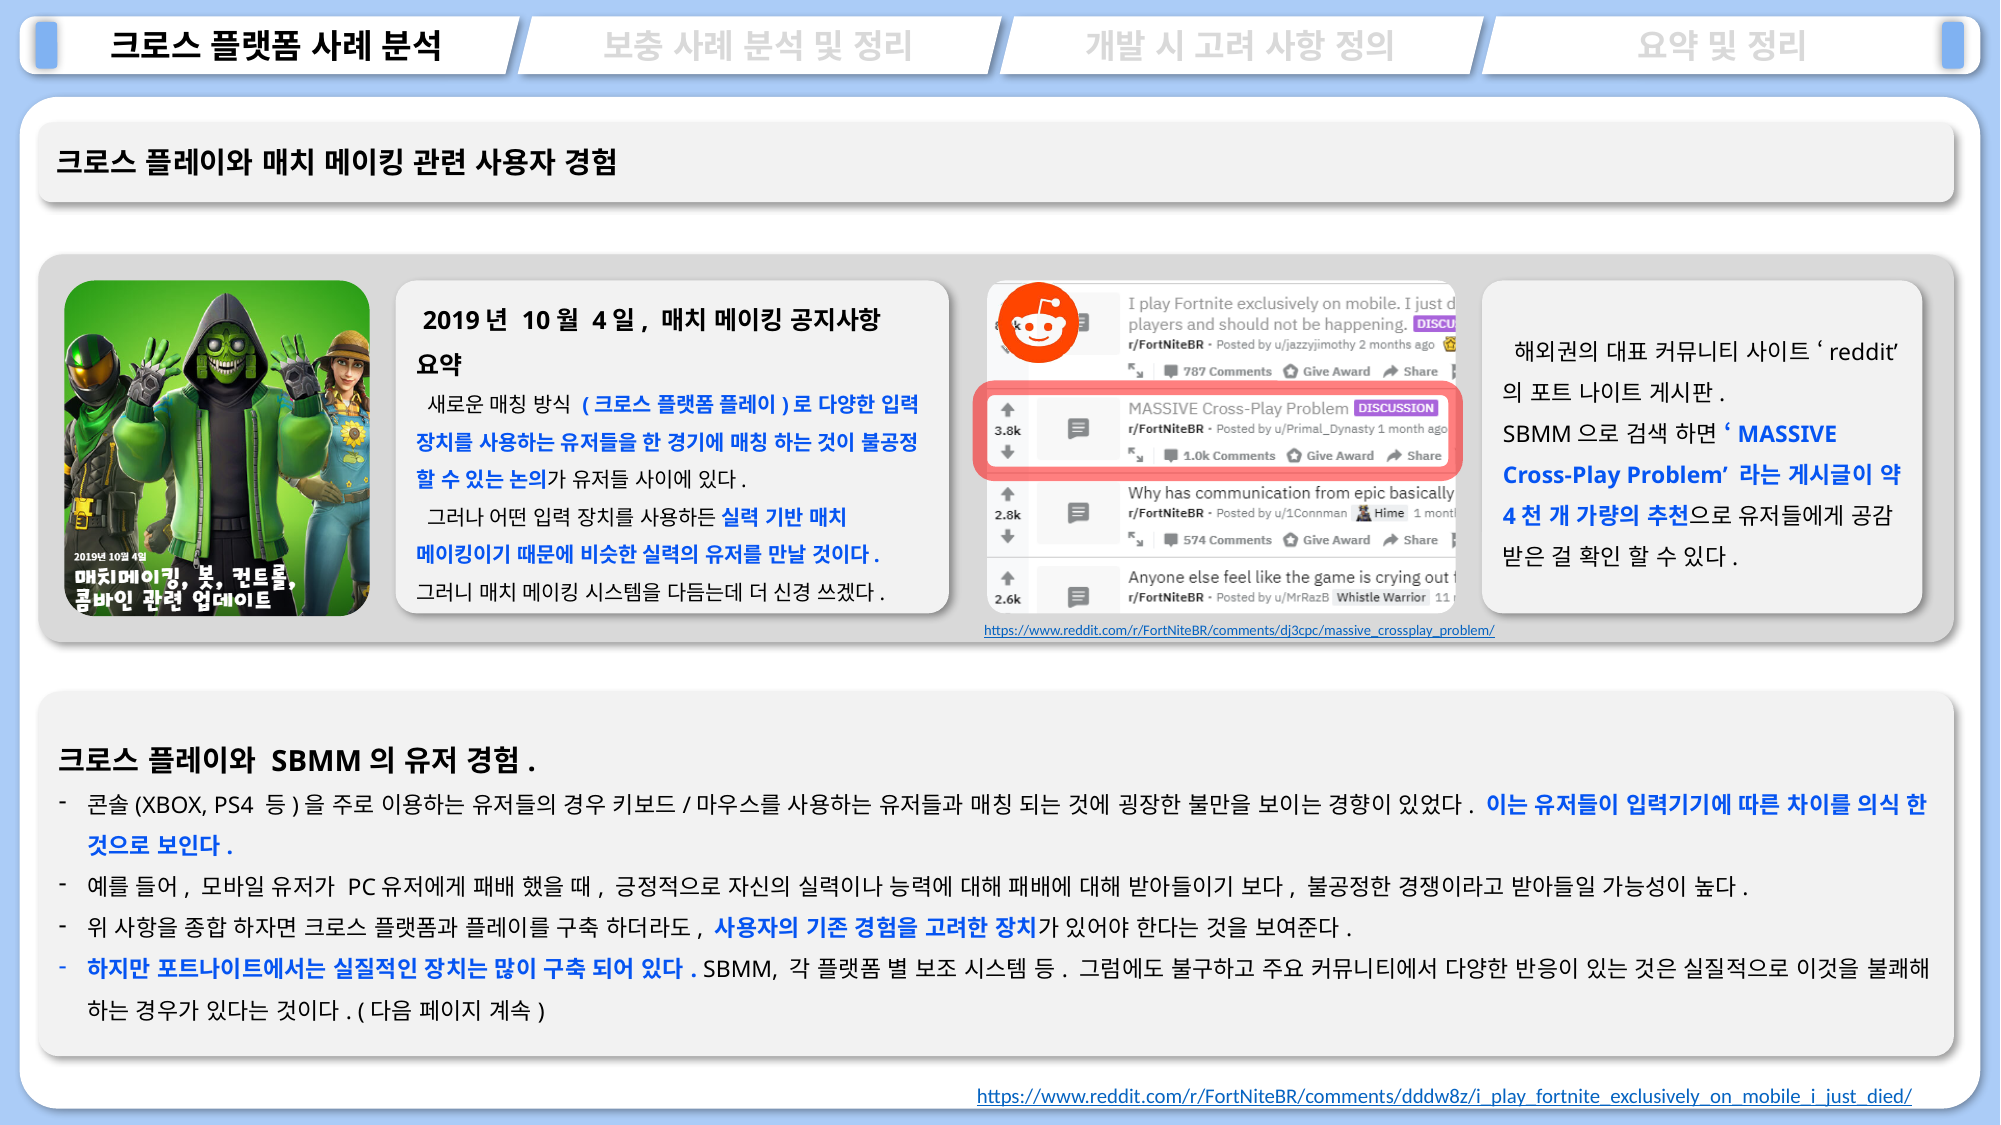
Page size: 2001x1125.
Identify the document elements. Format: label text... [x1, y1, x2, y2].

text_box https://www.reddit.com/r/FortNiteBR/comments/dj3cpc/massive_crossplay_problem/ [969, 613, 1970, 646]
text_box 크로스 플레이와 매치 메이킹 관련 사용자 경험 [37, 121, 1955, 204]
picture [64, 280, 370, 617]
text_box 2019년 10월 4일, 매치 메이킹 공지사항 요약 새로운 매칭 방식 (크로스 플랫폼 플레이)로 다양한 입력 장치를 사용하는 유저들을 한 경기에 매칭 하는 것이 불공정 할 수 있는 논의가 유저들 사이에 있다. 그러나 어떤 입력 장치를 사용하든 실력 기반 매치 메이킹이기 때문에 비슷한 실력의 유저를 만날 것이다. 그러니 매치 메이킹 시스템을 다듬는데 더 신경 쓰겠다. [394, 279, 950, 615]
text_box 크로스 플레이와 SBMM의 유저 경험. 콘솔(XBOX, PS4 등)을 주로 이용하는 유저들의 경우 키보드/마우스를 사용하는 유저들과 매칭 되는 것에 굉장한 불만을 보이는 경향이 있었다. 이는 유저들이 입력기기에 따른 차이를 의식 한 것으로 보인다. 예를 들어, 모바일 유저가 PC유저에게 패배 했을 때, 긍정적으로 자신의 실력이나 능력에 대해 패배에 대해 받아들이기 보다, 불공정한 경쟁이라고 받아들일 가능성이 높다. 위 사항을 종합 하자면 크로스 플랫폼과 플레이를 구축 하더라도, 사용자의 기존 경험을 고려한 장치가 있어야 한다는 것을 보여준다. 하지만 포트나이트에서는 실질적인 장치는 많이 구축 되어 있다. SBMM, 각 플랫폼 별 보조 시스템 등. 그럼에도 불구하고 주요 커뮤니티에서 다양한 반응이 있는 것은 실질적으로 이것을 불쾌해 하는 경우가 있다는 것이다. (다음 페이지 계속) [37, 690, 1955, 1058]
text_box 해외권의 대표 커뮤니티 사이트 ‘reddit’ 의 포트 나이트 게시판. SBMM으로 검색 하면 ‘MASSIVE Cross-Play Problem’ 라는 게시글이 약 4천 개 가량의 추천으로 유저들에게 공감 받은 걸 확인 할 수 있다. [1480, 279, 1924, 613]
picture [987, 280, 1456, 614]
text_box https://www.reddit.com/r/FortNiteBR/comments/dddw8z/i_play_fortnite_exclusively_on_mobile_i_just_died/ [962, 1075, 1962, 1116]
text_box [978, 388, 987, 473]
text_box [37, 253, 1955, 644]
